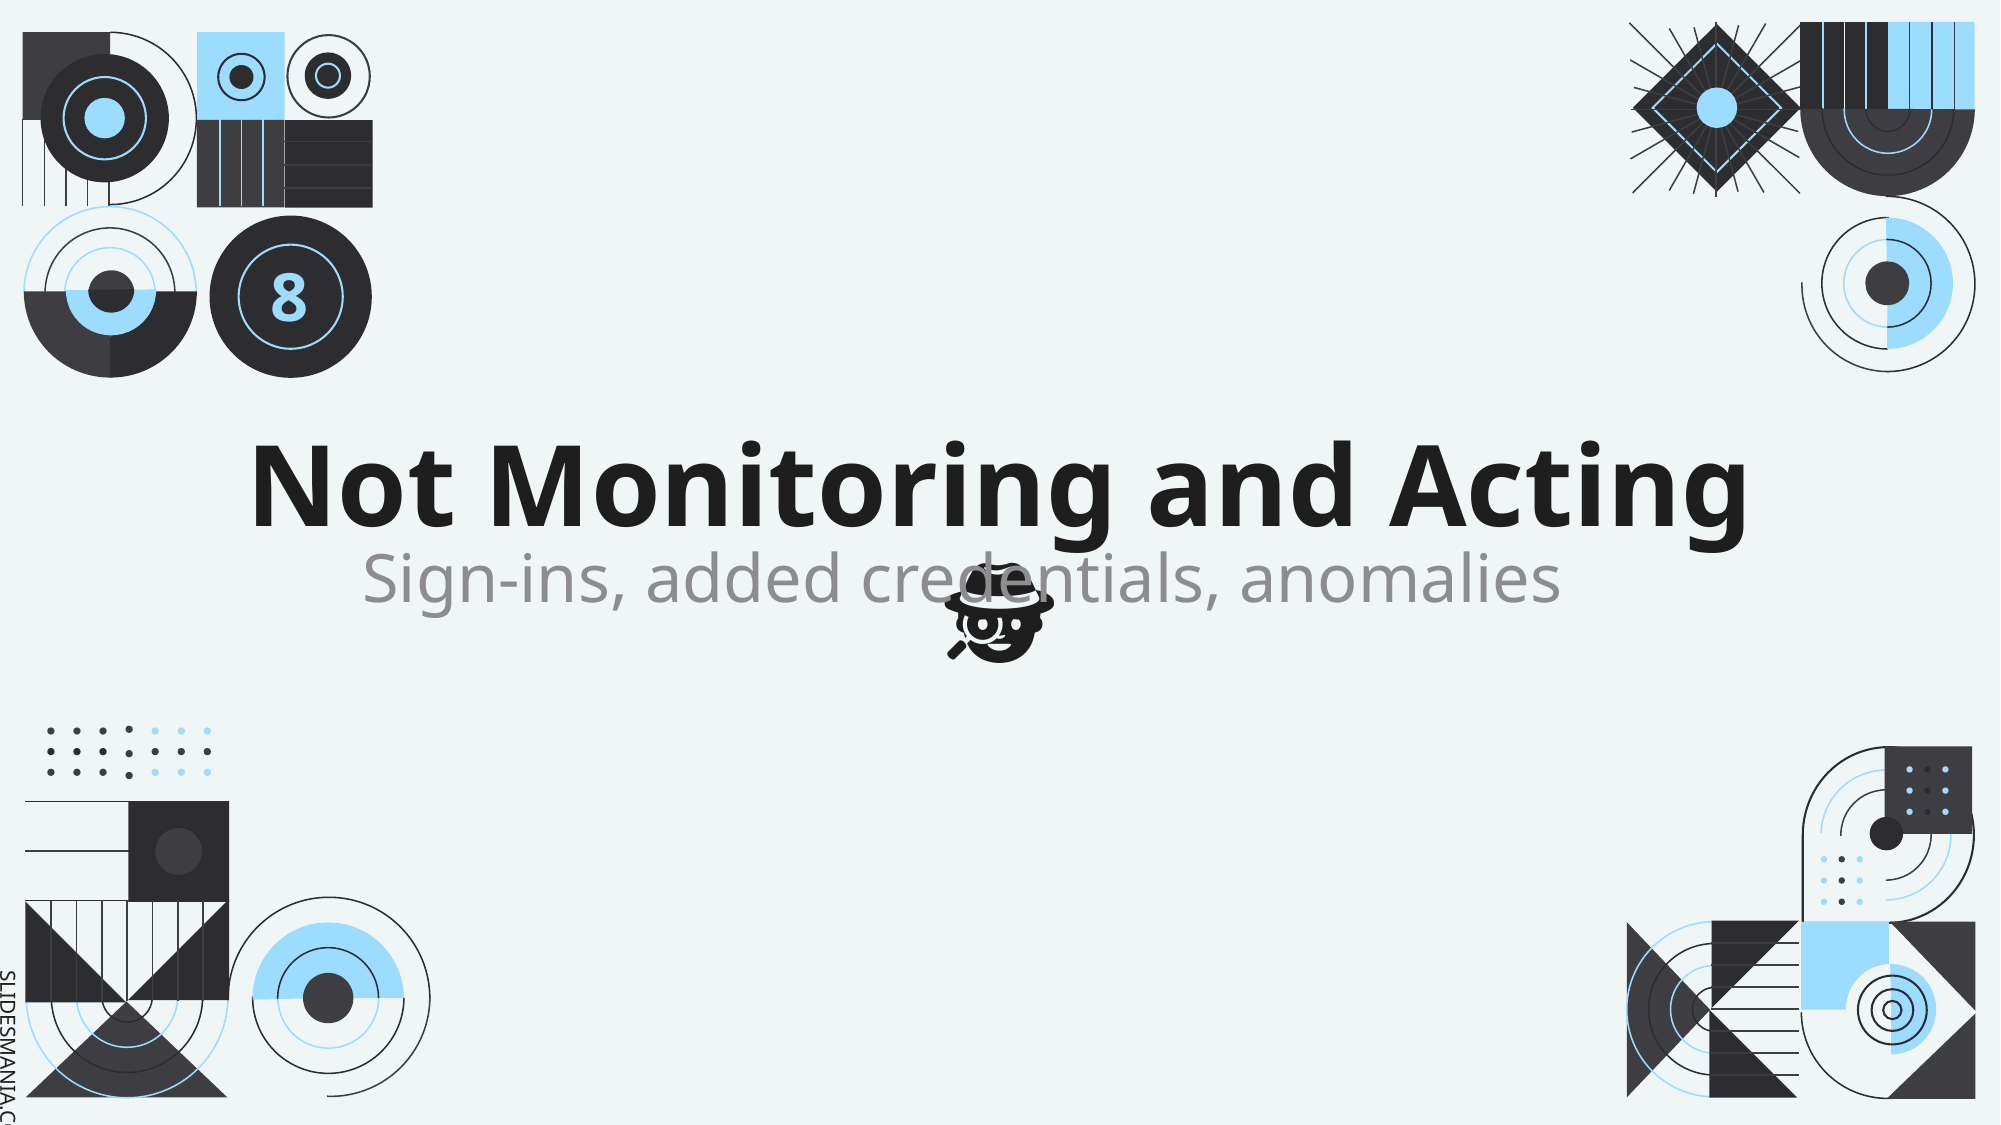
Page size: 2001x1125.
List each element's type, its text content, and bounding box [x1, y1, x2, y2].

text_box Sign-ins, added credentials, anomalies [169, 528, 1579, 624]
text_box Not Monitoring and Acting 🕵️ [219, 394, 1780, 605]
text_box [206, 215, 373, 379]
